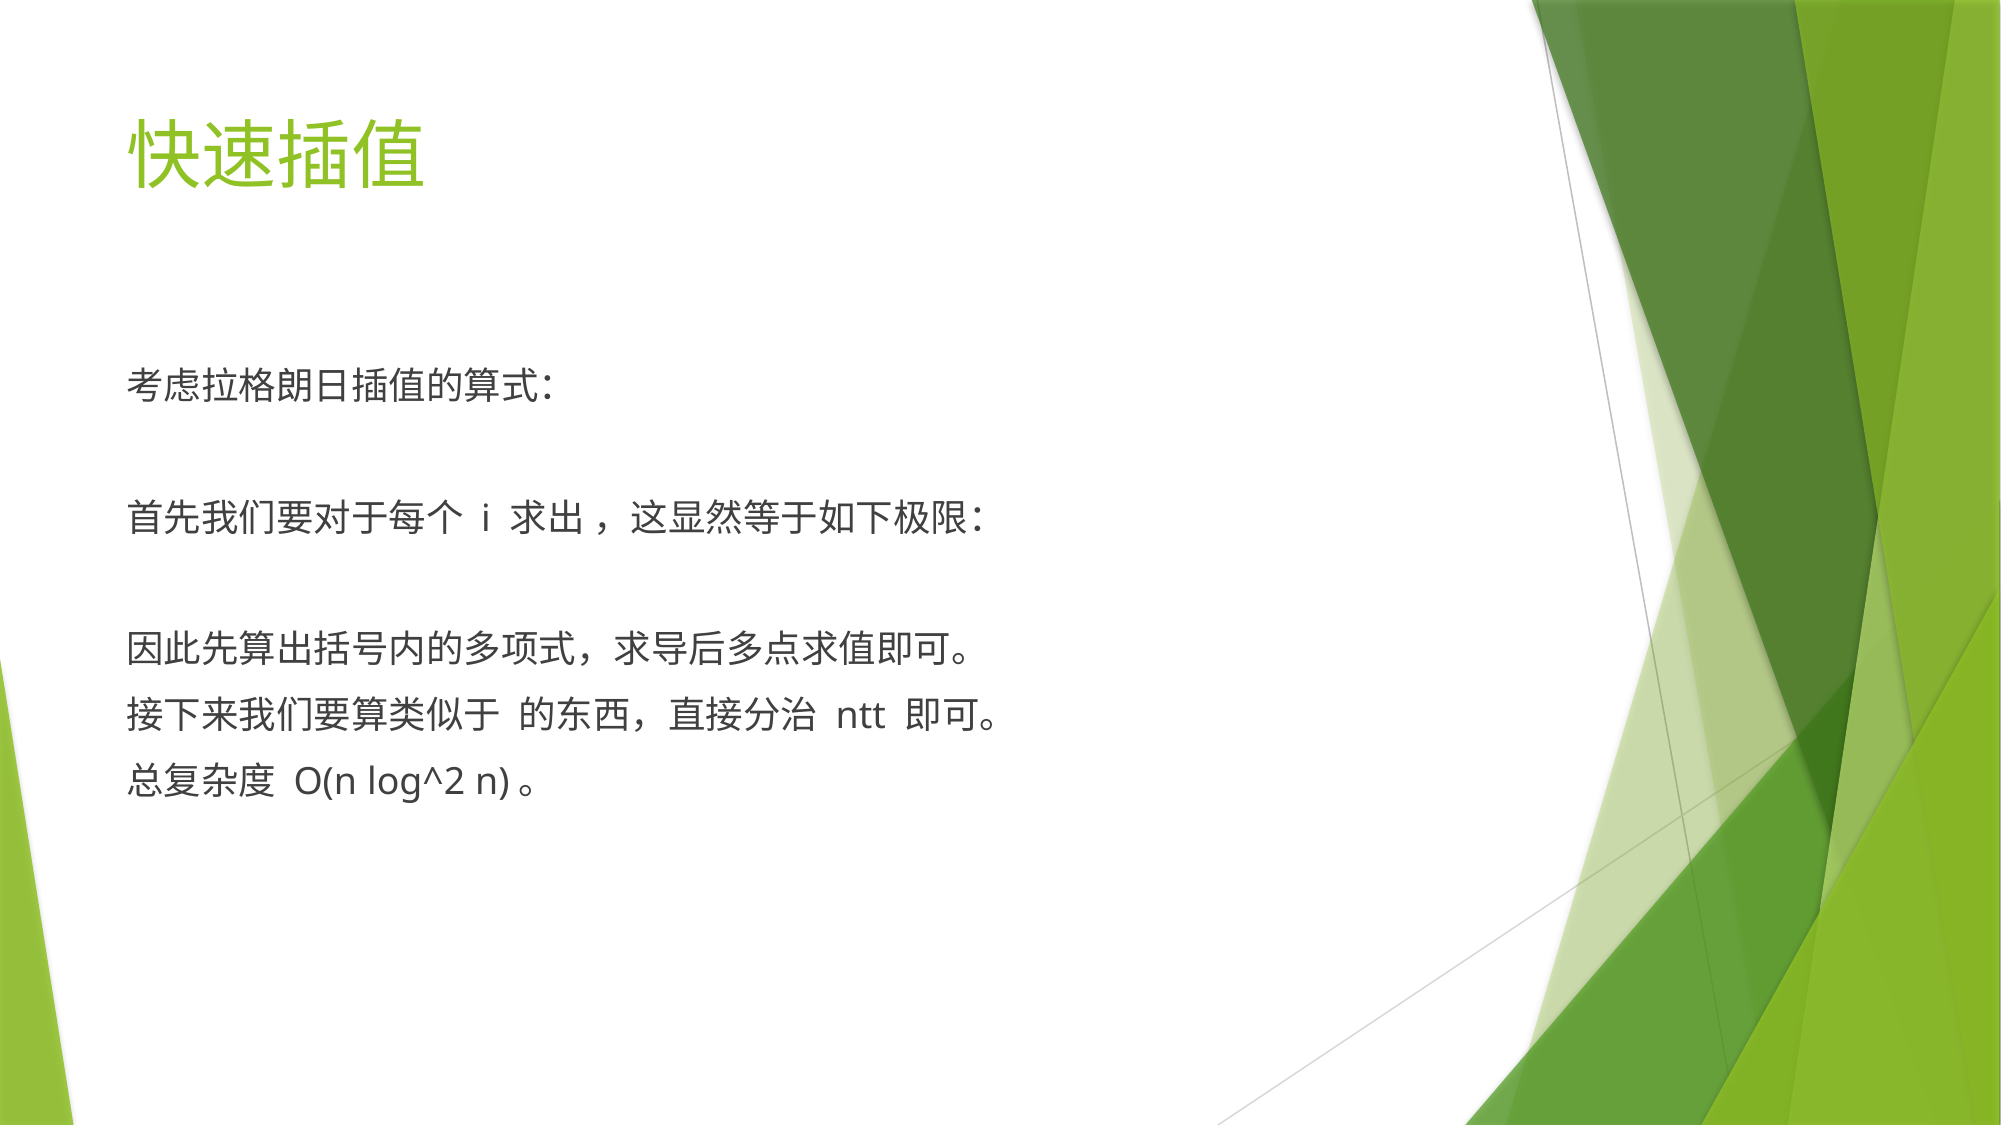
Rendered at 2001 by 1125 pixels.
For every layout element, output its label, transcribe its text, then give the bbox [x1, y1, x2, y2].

title 快速插值 [111, 99, 1522, 317]
